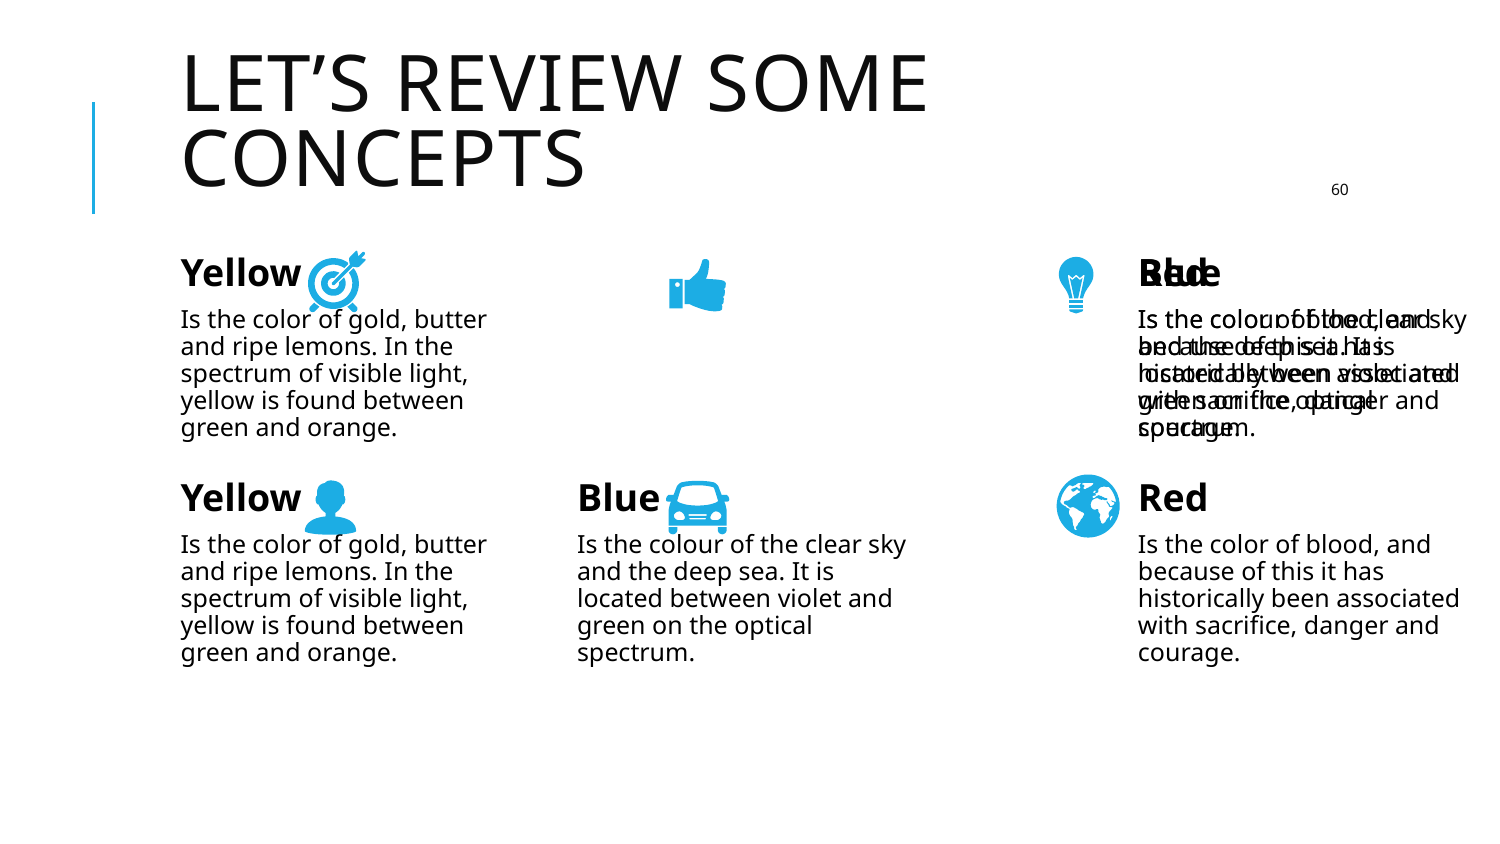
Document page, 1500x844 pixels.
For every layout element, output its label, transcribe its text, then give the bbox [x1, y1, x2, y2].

list Blue Is the colour of the clear sky and the deep sea. It is located between violet and green on the optical spectrum. [562, 464, 940, 684]
list Yellow Is the color of gold, butter and ripe lemons. In the spectrum of visible light, yellow is found between green and orange. [165, 239, 543, 459]
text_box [669, 258, 727, 312]
list Red Is the color of blood, and because of this it has historically been associated with sacrifice, danger and courage. [1122, 464, 1500, 685]
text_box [665, 480, 730, 535]
text_box [304, 480, 357, 535]
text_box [1058, 256, 1094, 314]
text_box [1056, 474, 1120, 538]
title Let’s review some concepts [165, 106, 1273, 217]
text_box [307, 250, 366, 313]
list Yellow Is the color of gold, butter and ripe lemons. In the spectrum of visible light, yellow is found between green and orange. [165, 464, 543, 684]
slide_number 60 [1273, 106, 1364, 217]
list Blue Is the colour of the clear sky and the deep sea. It is located between violet and green on the optical spectrum. [1122, 239, 1500, 460]
